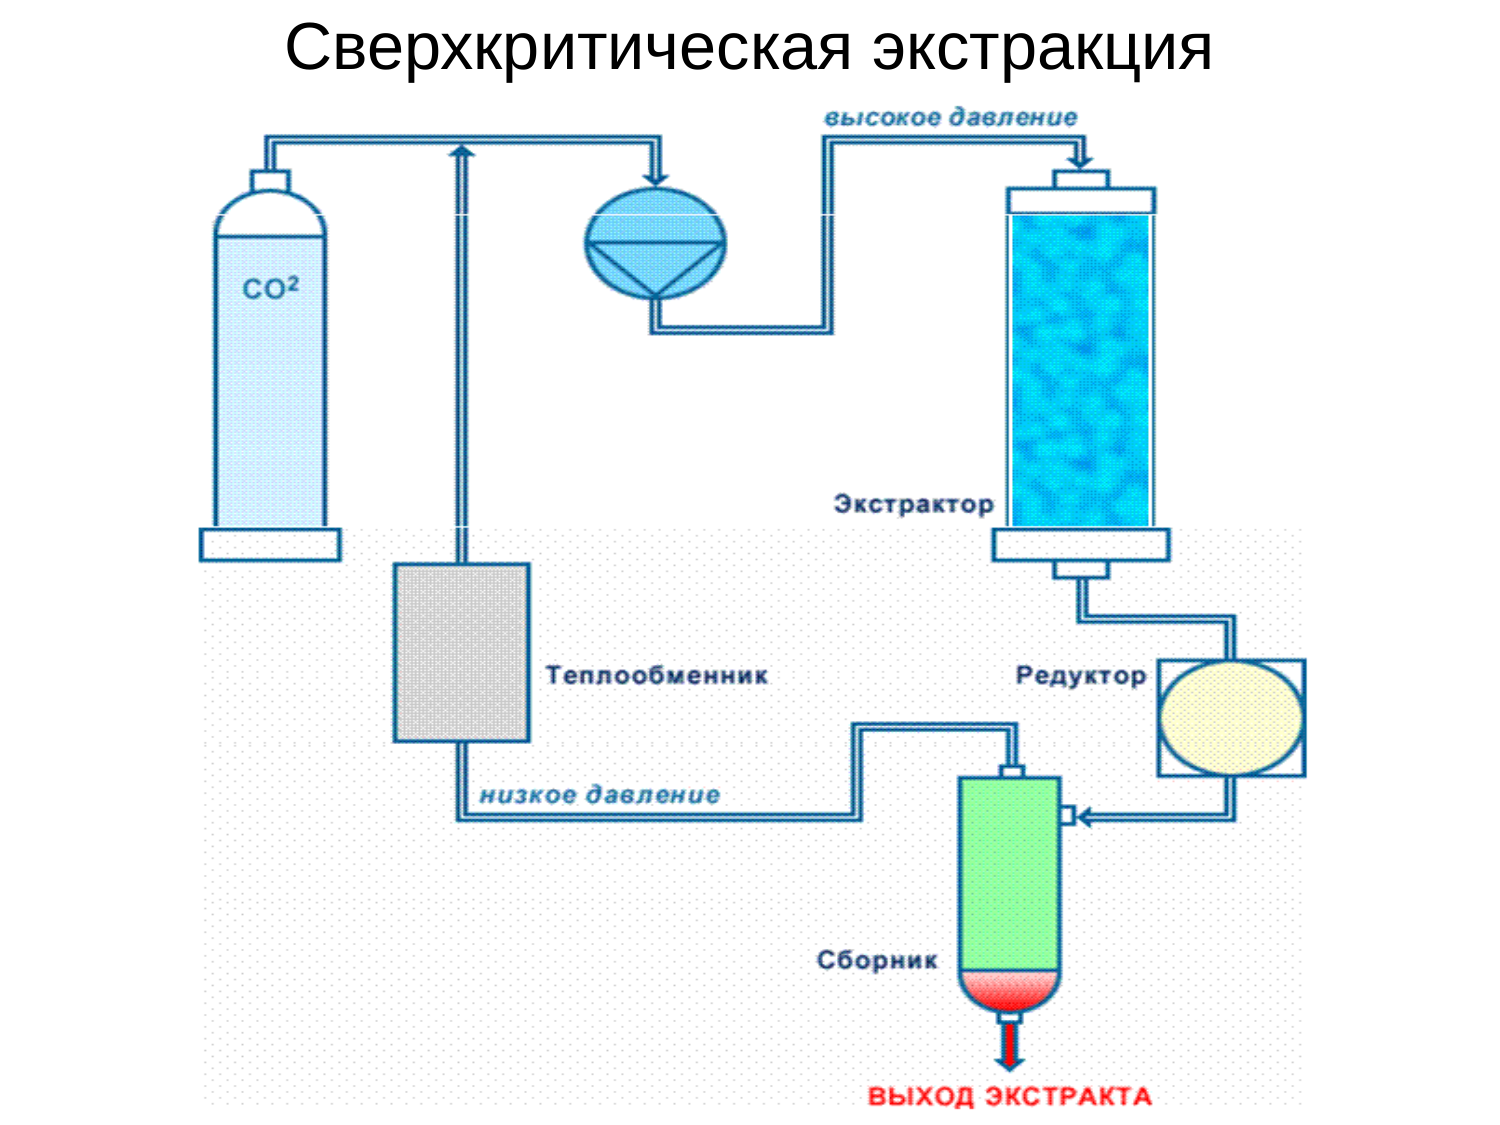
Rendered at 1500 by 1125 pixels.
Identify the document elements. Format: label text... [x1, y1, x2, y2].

title Сверхкритическая экстракция [0, 0, 1500, 91]
picture [175, 92, 1322, 1124]
